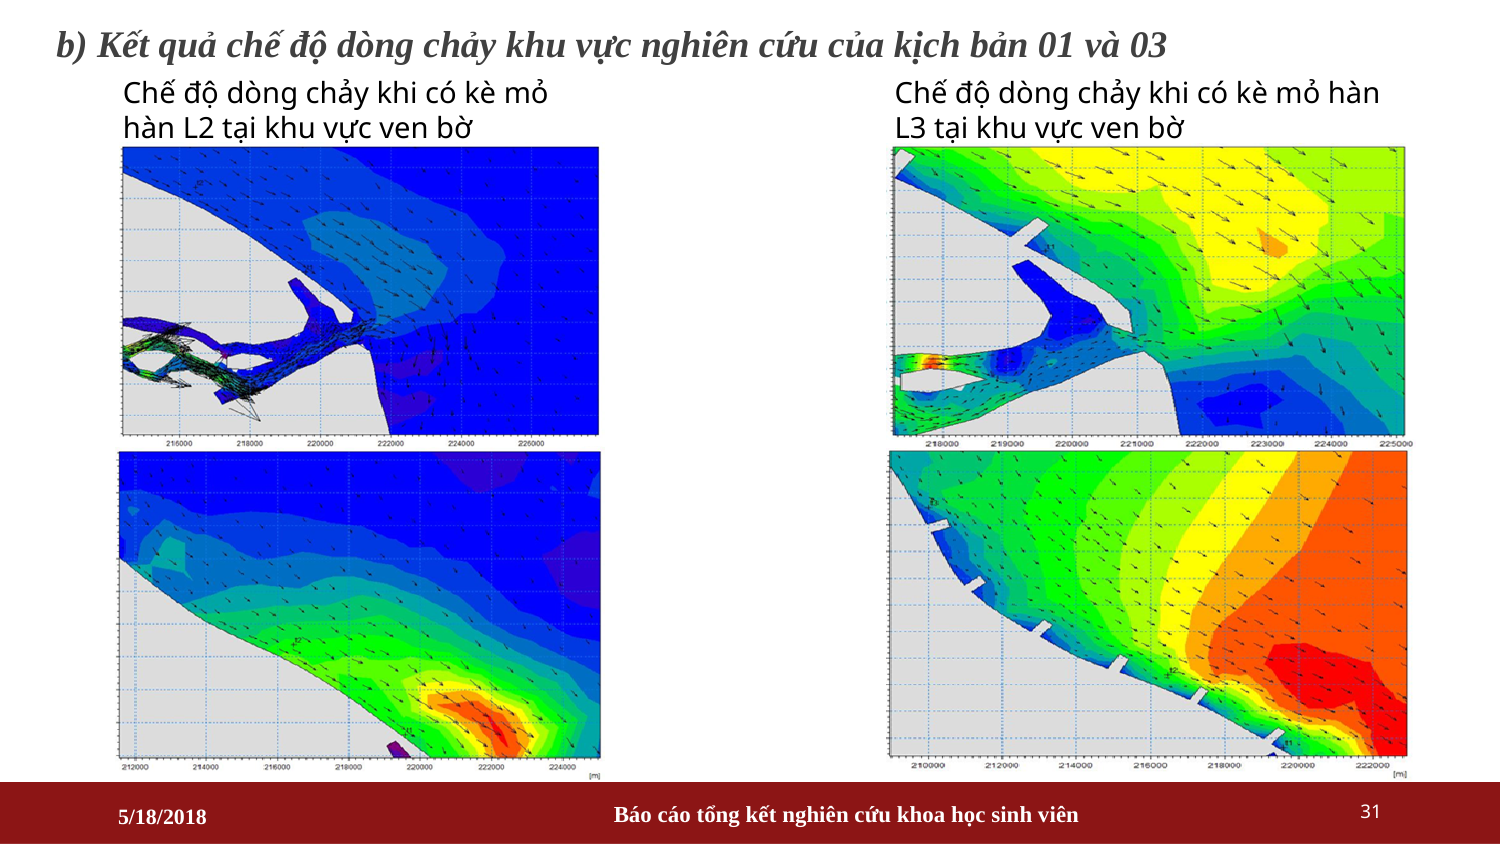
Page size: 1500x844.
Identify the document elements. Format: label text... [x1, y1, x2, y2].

slide_number 31 [1191, 790, 1397, 836]
text_box Chế độ dòng chảy khi có kè mỏ hàn L3 tại khu vực ven bờ [879, 67, 1409, 152]
picture [886, 143, 1416, 782]
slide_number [103, 792, 290, 838]
title b) Kết quả chế độ dòng chảy khu vực nghiên cứu của kịch bản 01 và 03 [41, 0, 1500, 92]
picture [115, 142, 605, 782]
text_box Chế độ dòng chảy khi có kè mỏ hàn L2 tại khu vực ven bờ [108, 67, 605, 152]
footer Báo cáo tổng kết nghiên cứu khoa học sinh viên [523, 790, 1171, 836]
